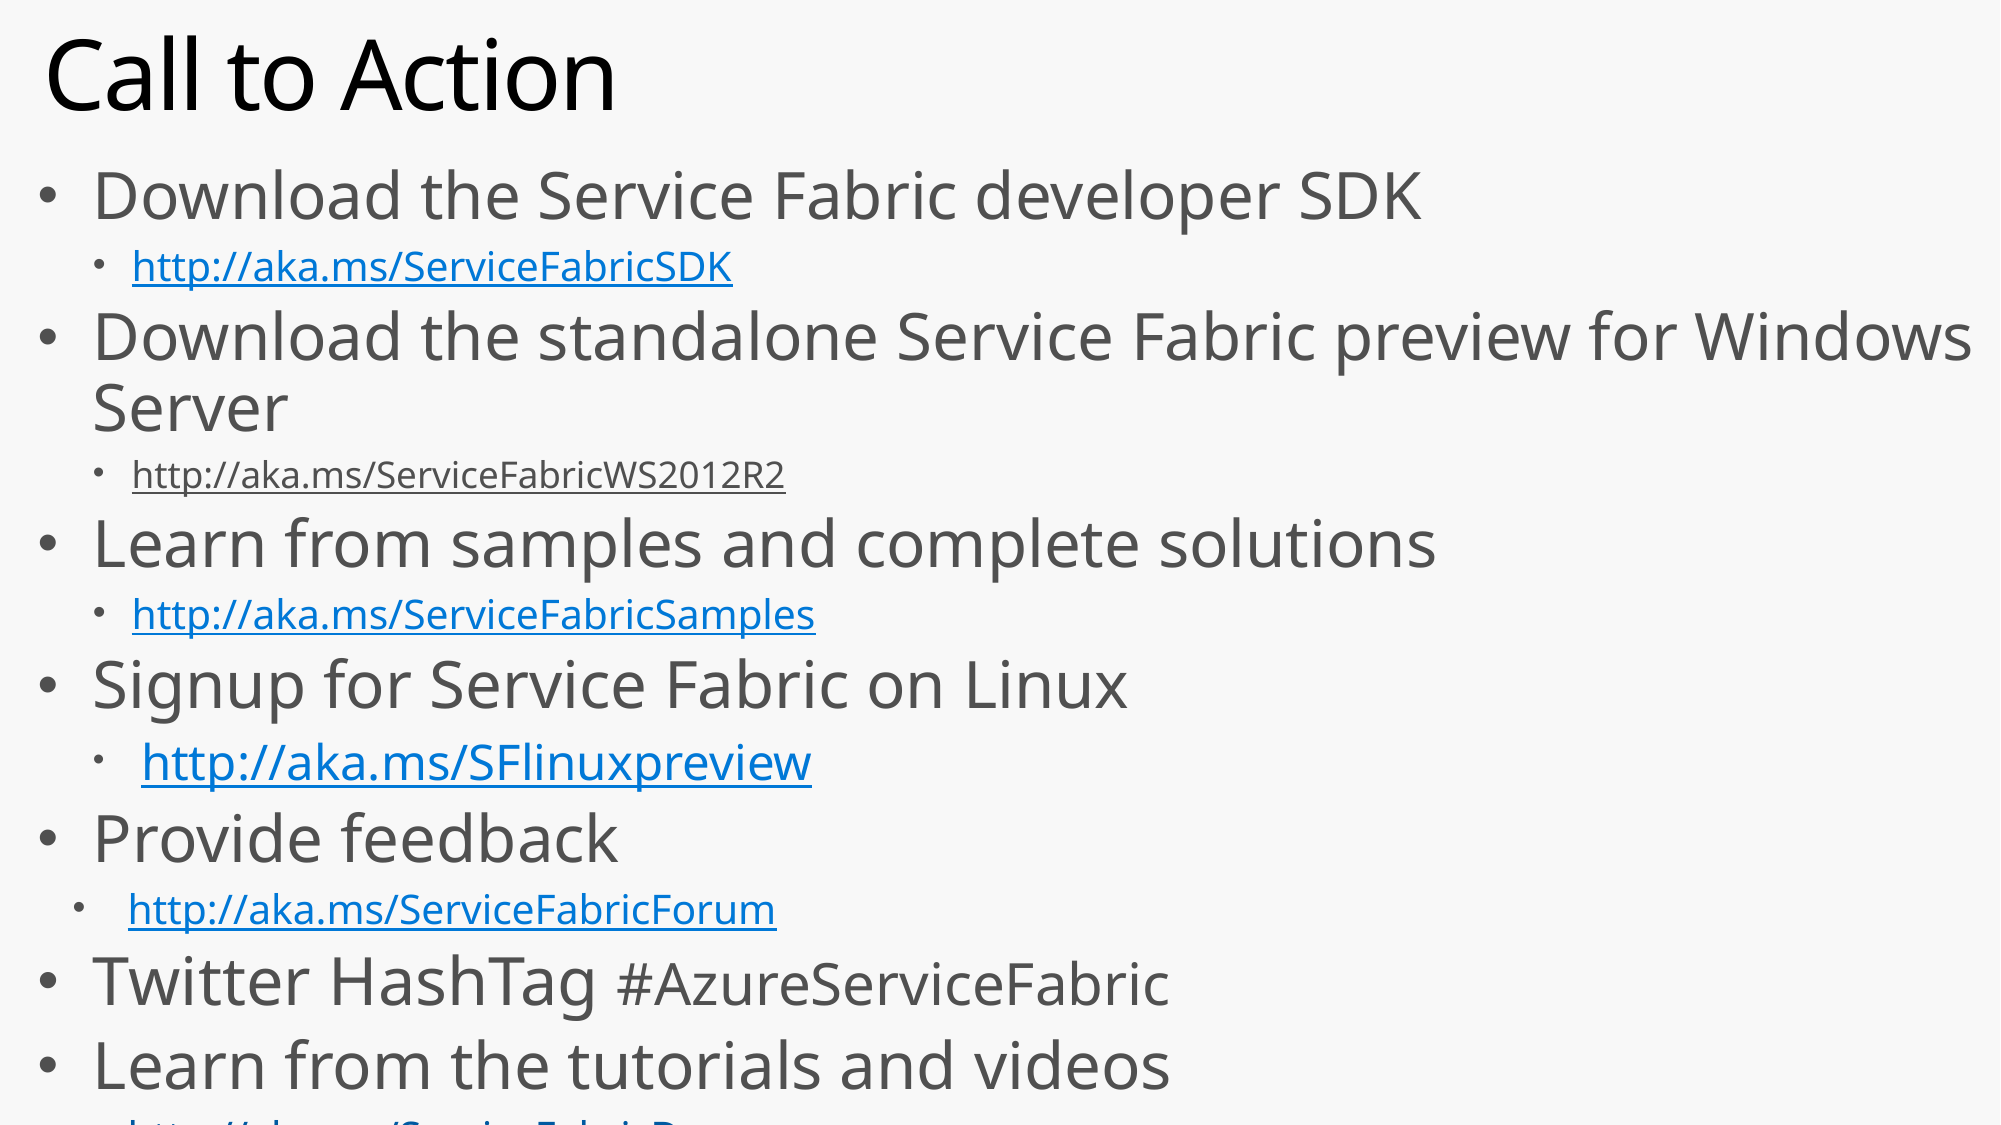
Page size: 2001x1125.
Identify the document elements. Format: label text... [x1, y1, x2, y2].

text_box Download the Service Fabric developer SDK http://aka.ms/ServiceFabricSDK Download the standalone Service Fabric preview for Windows Server http://aka.ms/ServiceFabricWS2012R2 Learn from samples and complete solutions http://aka.ms/ServiceFabricSamples Signup for Service Fabric on Linux http://aka.ms/SFlinuxpreview Provide feedback http://aka.ms/ServiceFabricForum Twitter HashTag #AzureServiceFabric Learn from the tutorials and videos http://aka.ms/ServiceFabricDocs [22, 155, 1996, 1125]
title Call to Action [19, 10, 1932, 159]
